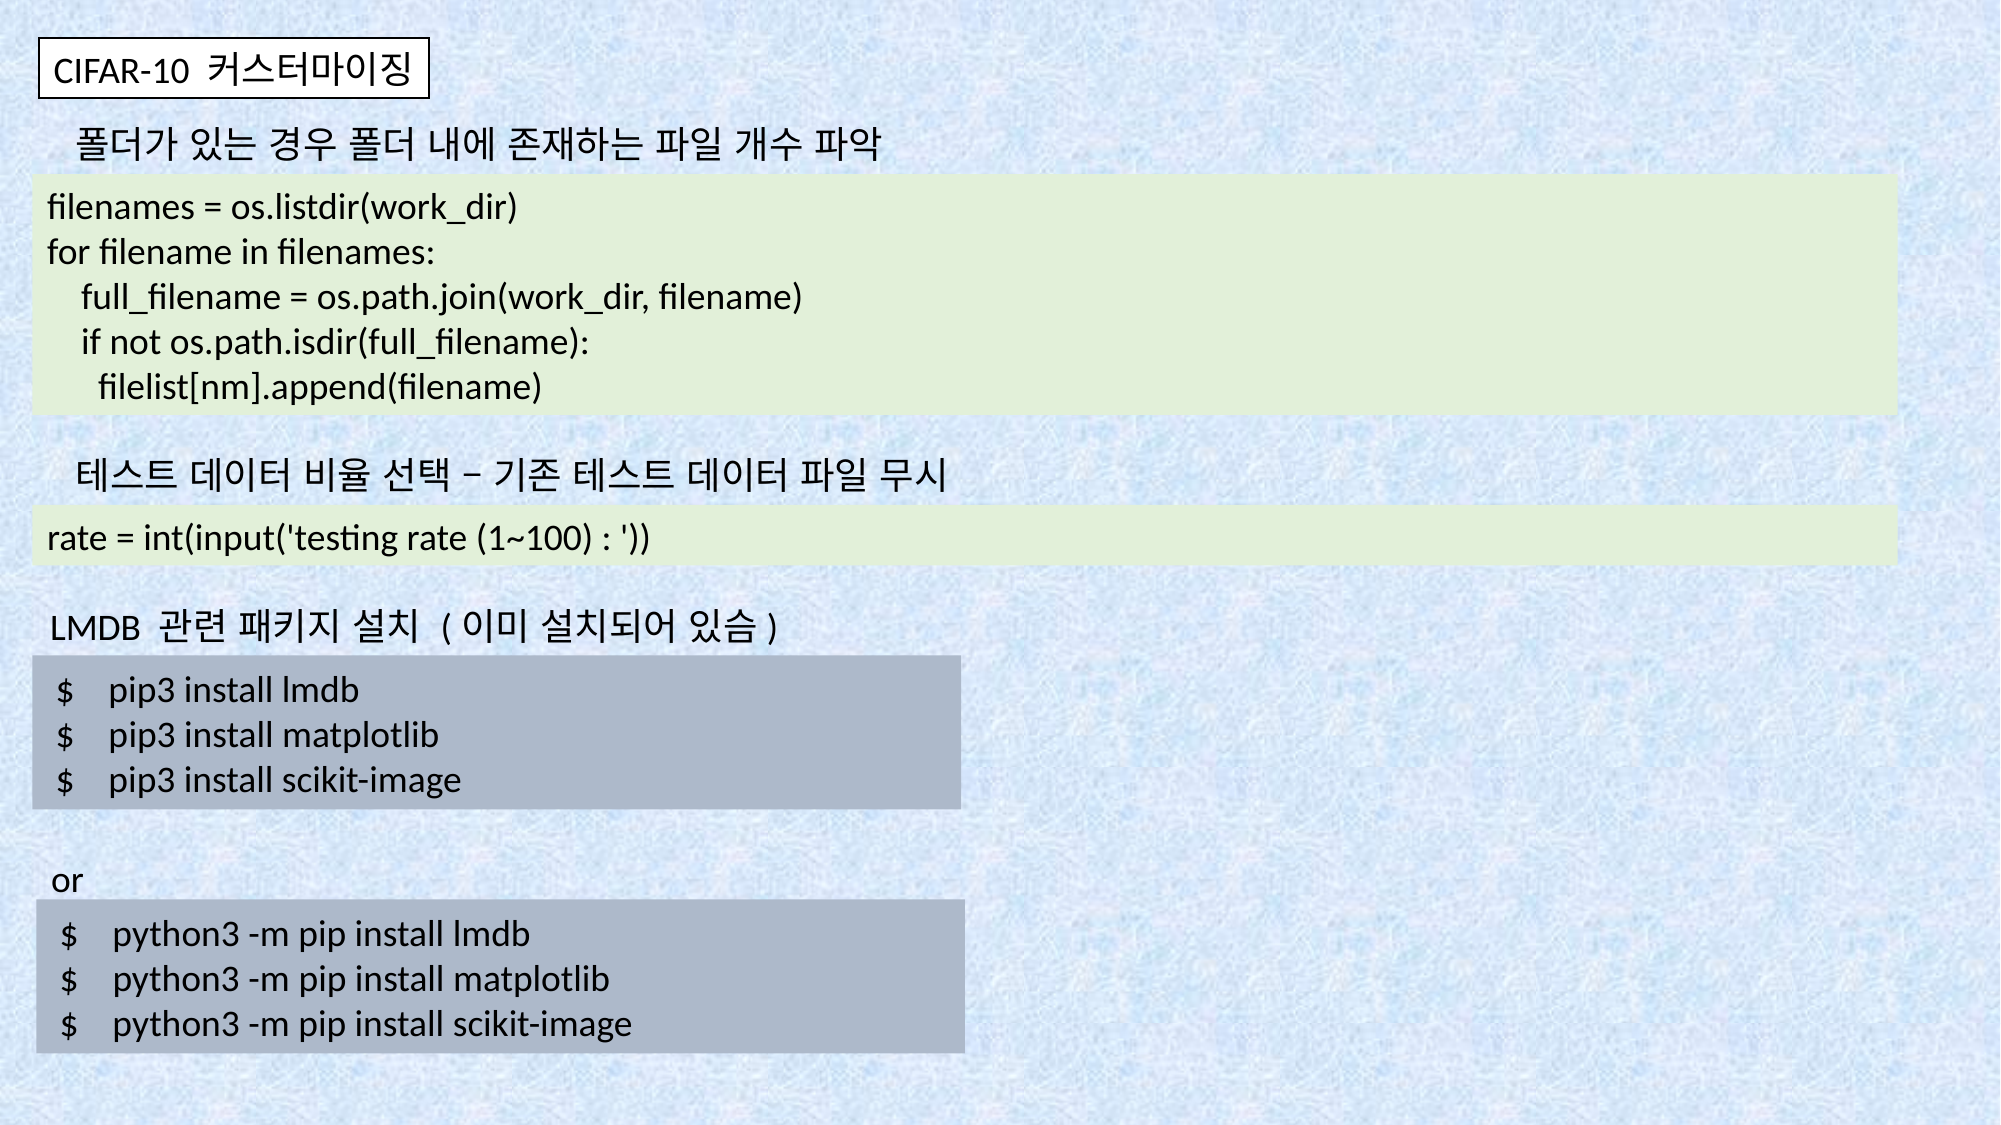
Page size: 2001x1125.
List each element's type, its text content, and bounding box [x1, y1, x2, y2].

text_box 테스트 데이터 비율 선택 – 기존 테스트 데이터 파일 무시 [60, 444, 965, 504]
text_box 폴더가 있는 경우 폴더 내에 존재하는 파일 개수 파악 [60, 113, 899, 174]
text_box filenames = os.listdir(work_dir) for filename in filenames: full_filename = os.path.join(work_dir, filename) if not os.path.isdir(full_filename): filelist[nm].append(filename) [32, 174, 1898, 416]
text_box CIFAR-10 커스터마이징 [38, 37, 430, 99]
text_box $ pip3 install lmdb $ pip3 install matplotlib $ pip3 install scikit-image [32, 655, 962, 810]
text_box or [36, 847, 135, 908]
text_box $ python3 -m pip install lmdb $ python3 -m pip install matplotlib $ python3 -m pip install scikit-image [36, 899, 965, 1054]
text_box LMDB 관련 패키지 설치 (이미 설치되어 있슴) [35, 595, 794, 655]
text_box rate = int(input('testing rate (1~100) : ')) [32, 504, 1898, 566]
picture [0, 0, 2001, 1125]
